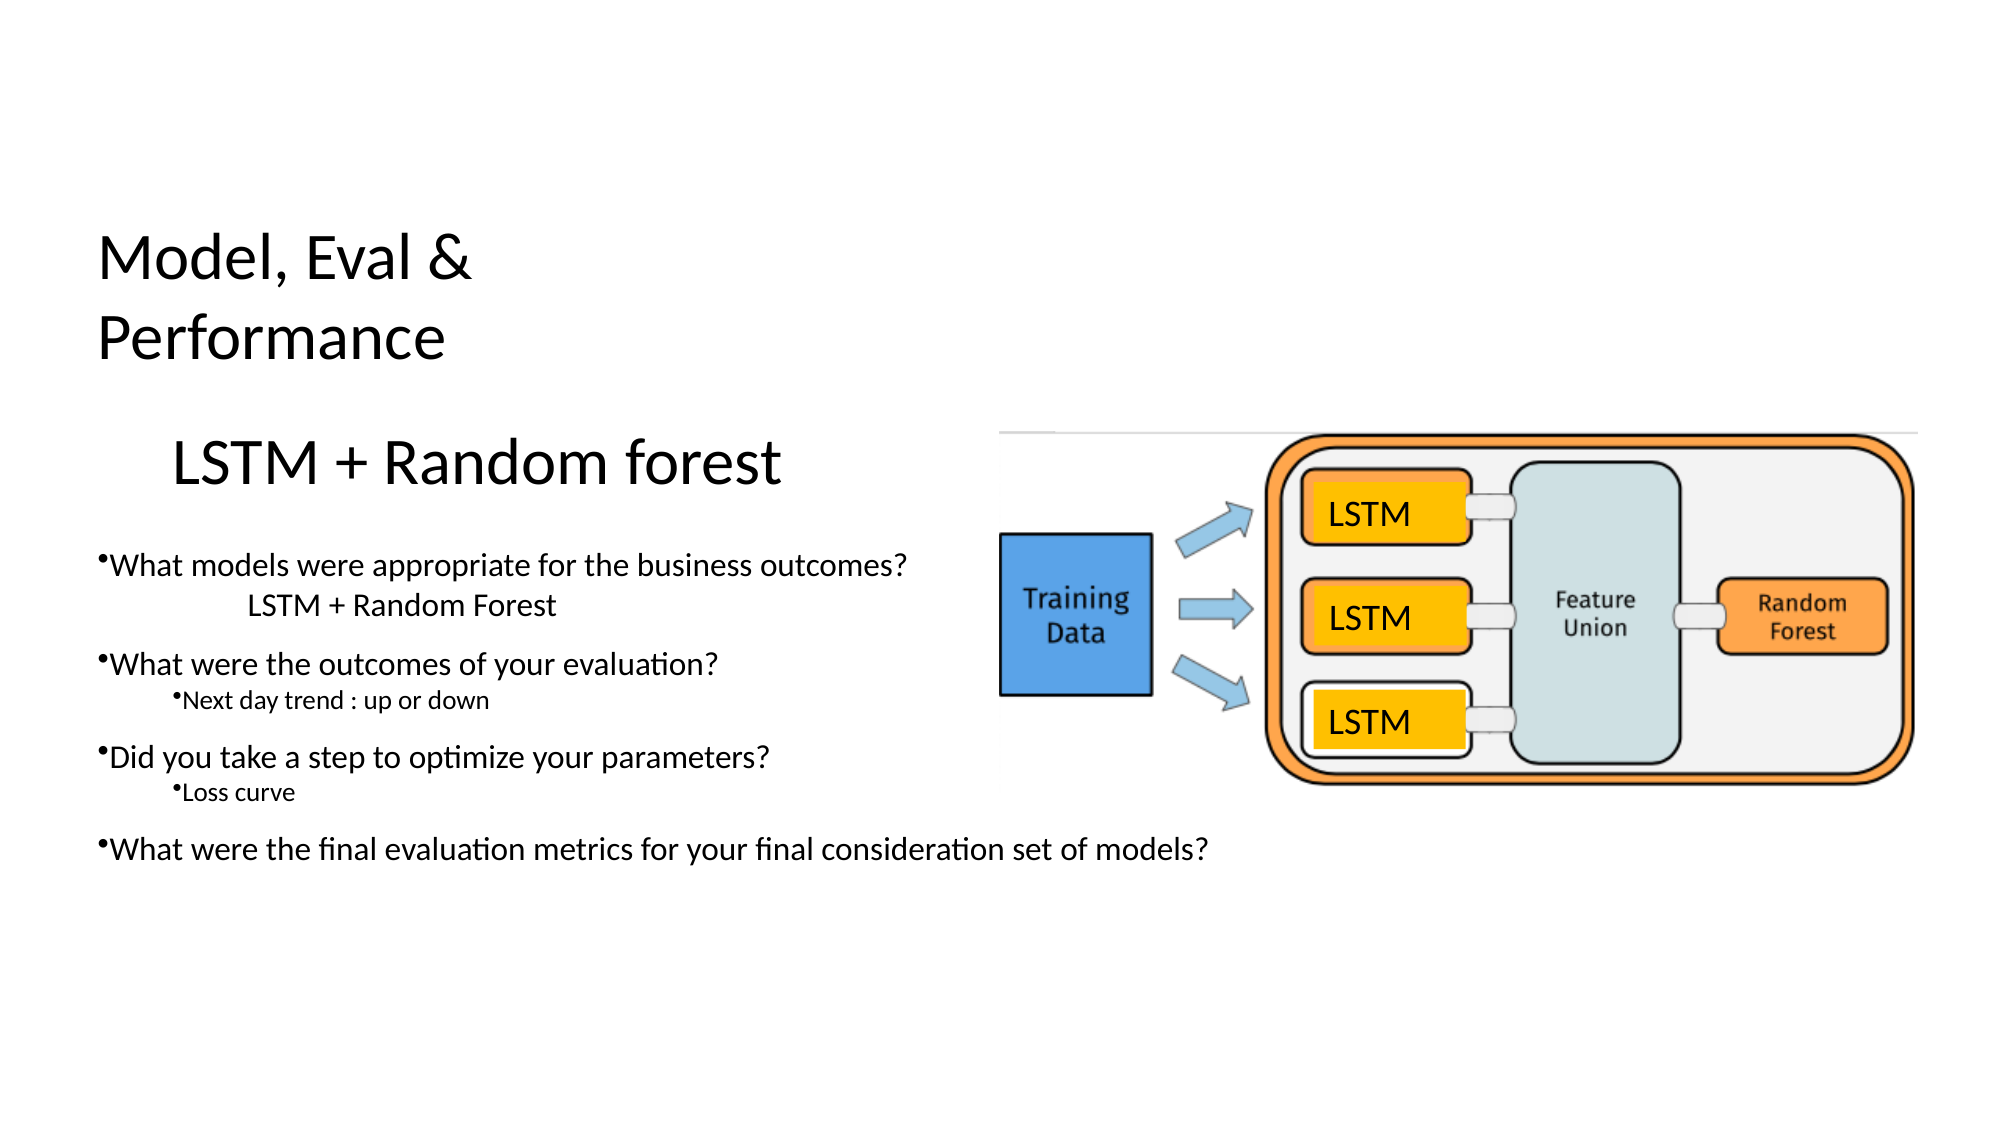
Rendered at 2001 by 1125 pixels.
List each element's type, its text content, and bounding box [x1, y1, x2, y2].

picture [999, 431, 1918, 794]
text_box Model, Eval & Performance LSTM + Random forest What models were appropriate for the business outcomes? LSTM + Random Forest What were the outcomes of your evaluation? Next day trend : up or down Did you take a step to optimize your parameters? Loss curve What were the final evaluation metrics for your final consideration set of models? [82, 212, 1314, 913]
